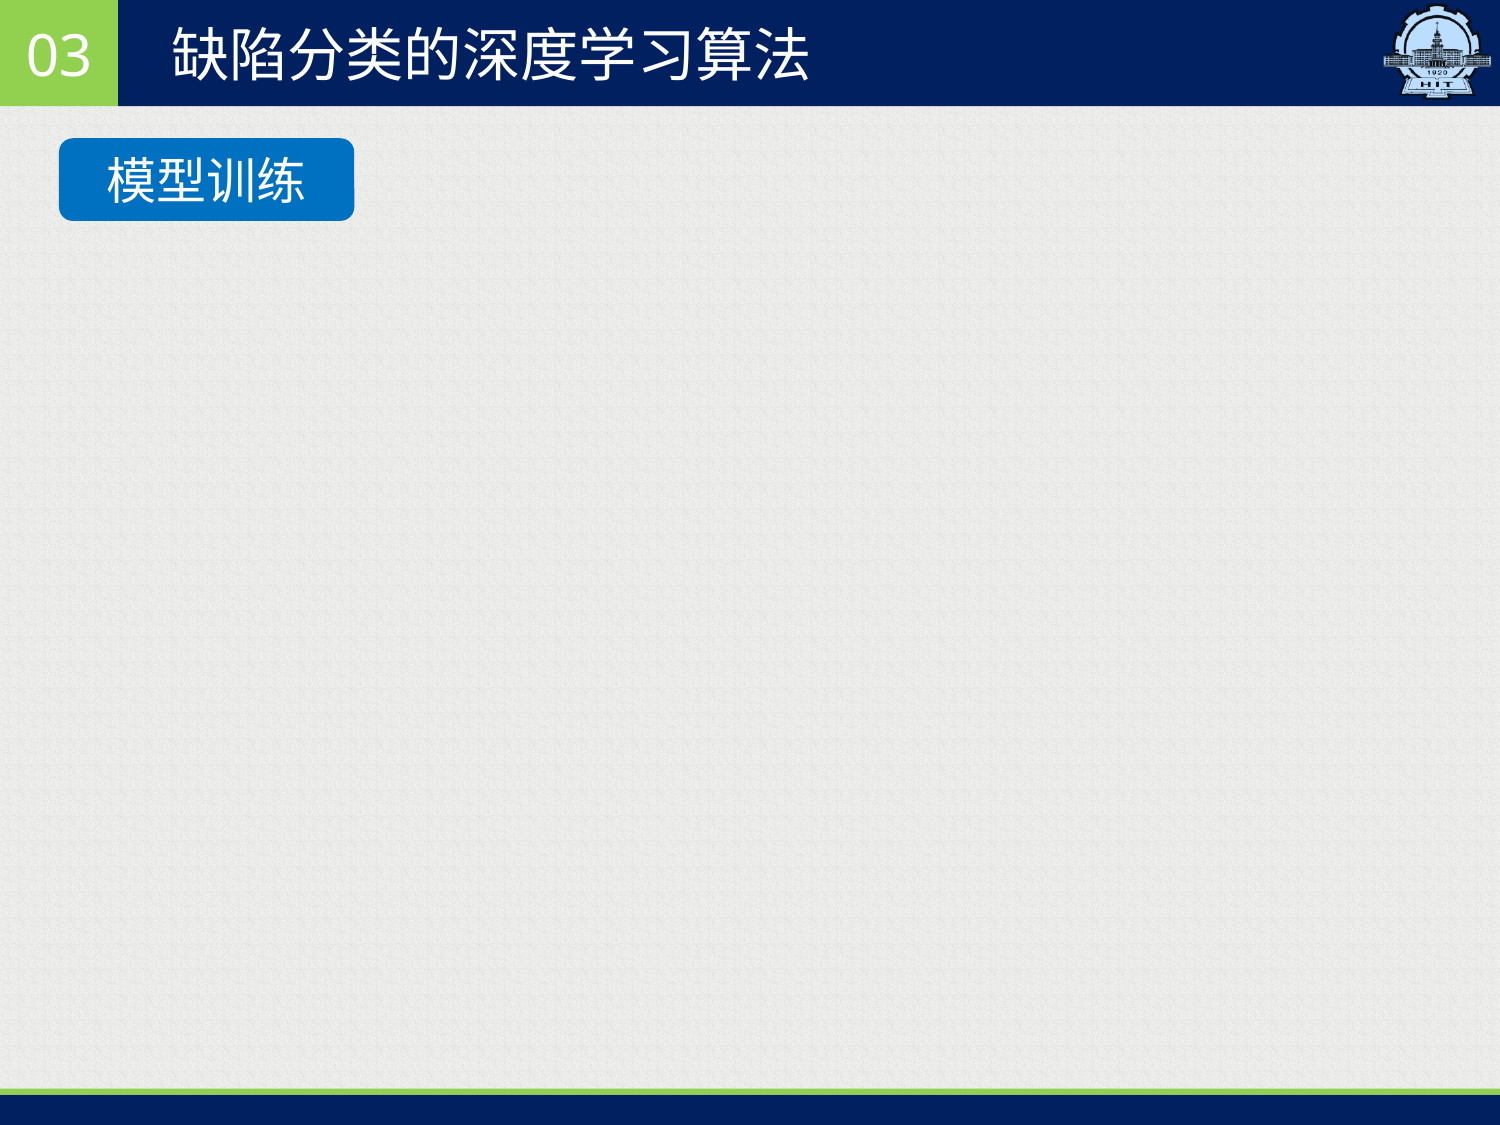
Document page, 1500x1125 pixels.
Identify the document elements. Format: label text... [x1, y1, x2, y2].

text_box 模型训练 [58, 138, 355, 221]
picture [0, 107, 1500, 1088]
list 缺陷分类的深度学习算法 [156, 0, 1361, 107]
list 03 [0, 0, 119, 107]
